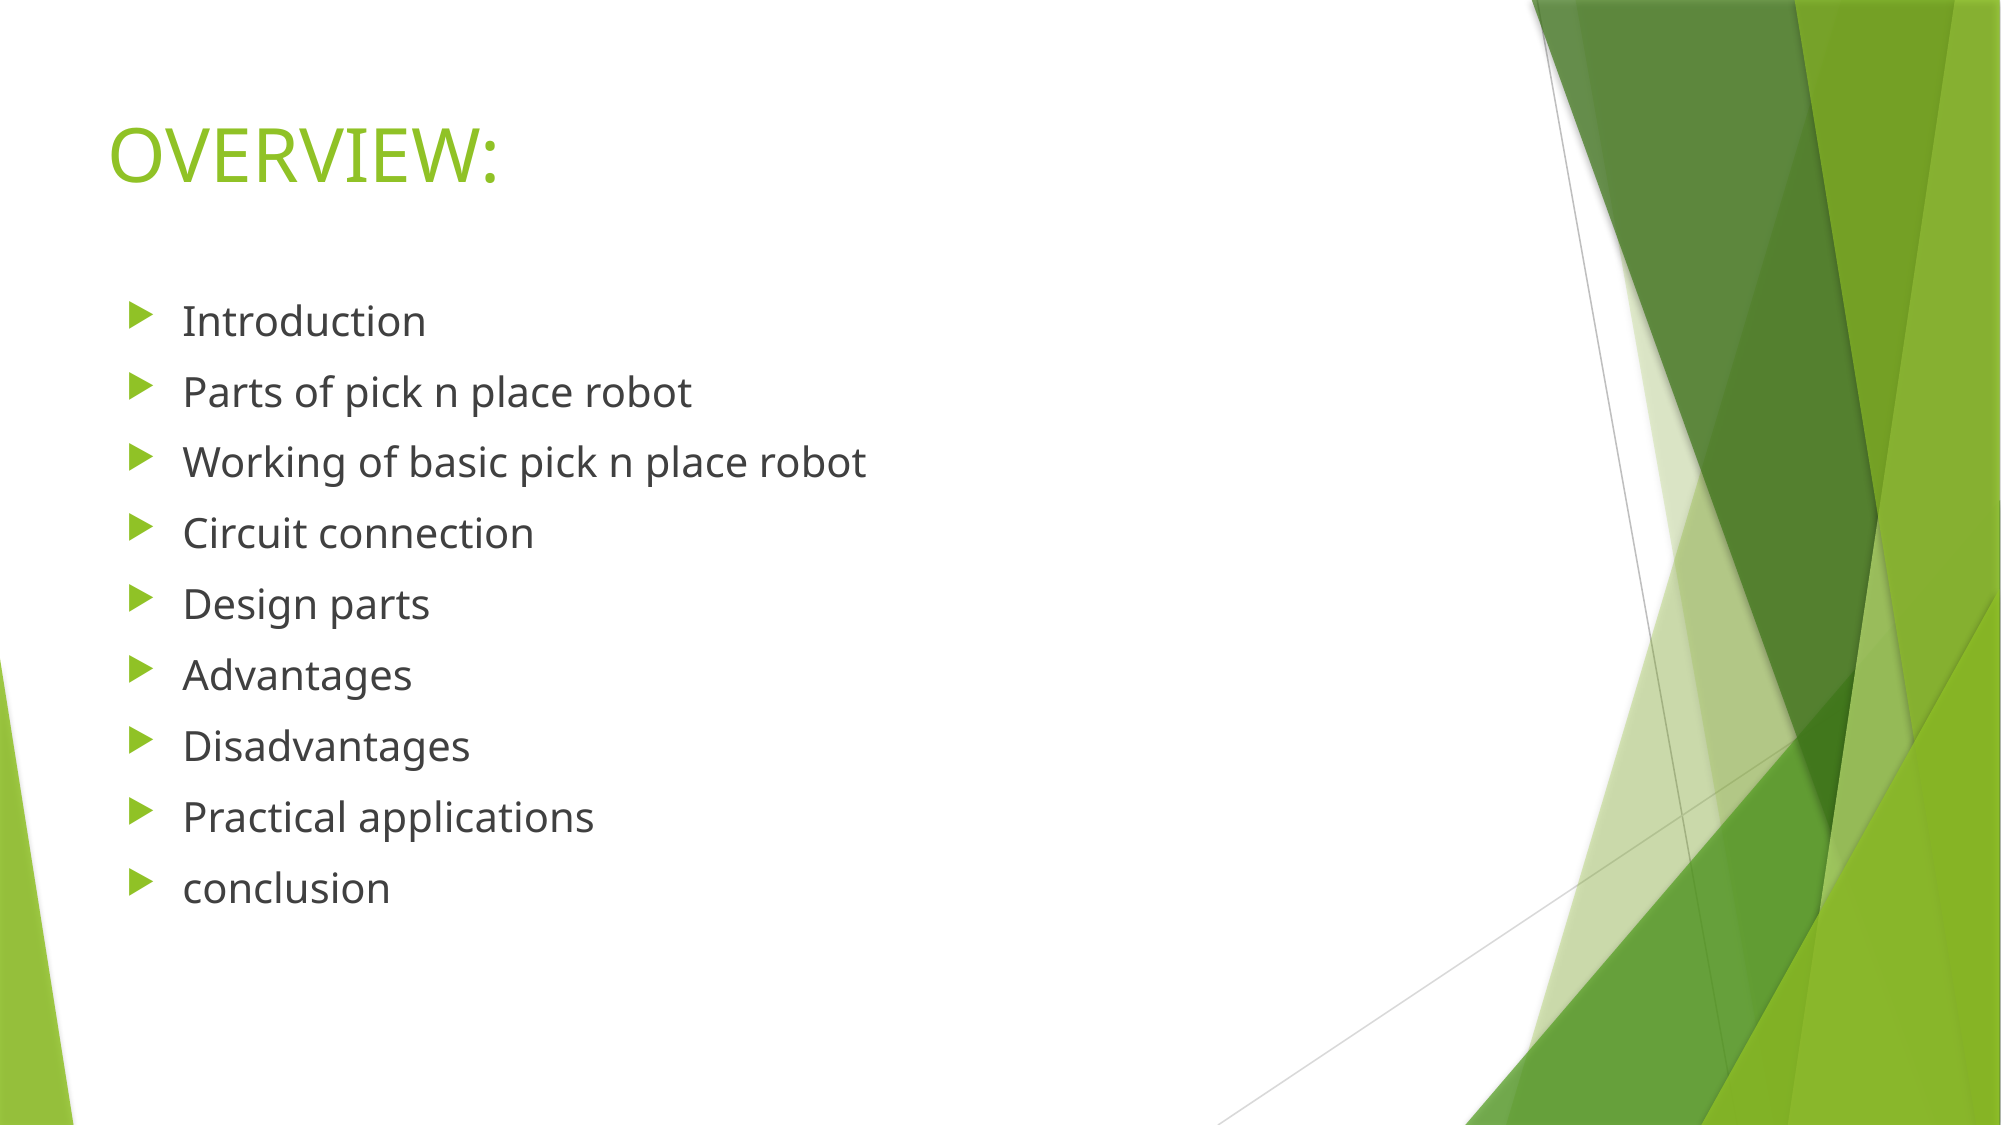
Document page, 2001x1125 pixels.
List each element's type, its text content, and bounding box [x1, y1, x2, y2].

list Introduction Parts of pick n place robot Working of basic pick n place robot Circuit connection Design parts Advantages Disadvantages Practical applications conclusion [111, 287, 1522, 1025]
title OVERVIEW: [92, 99, 1504, 317]
